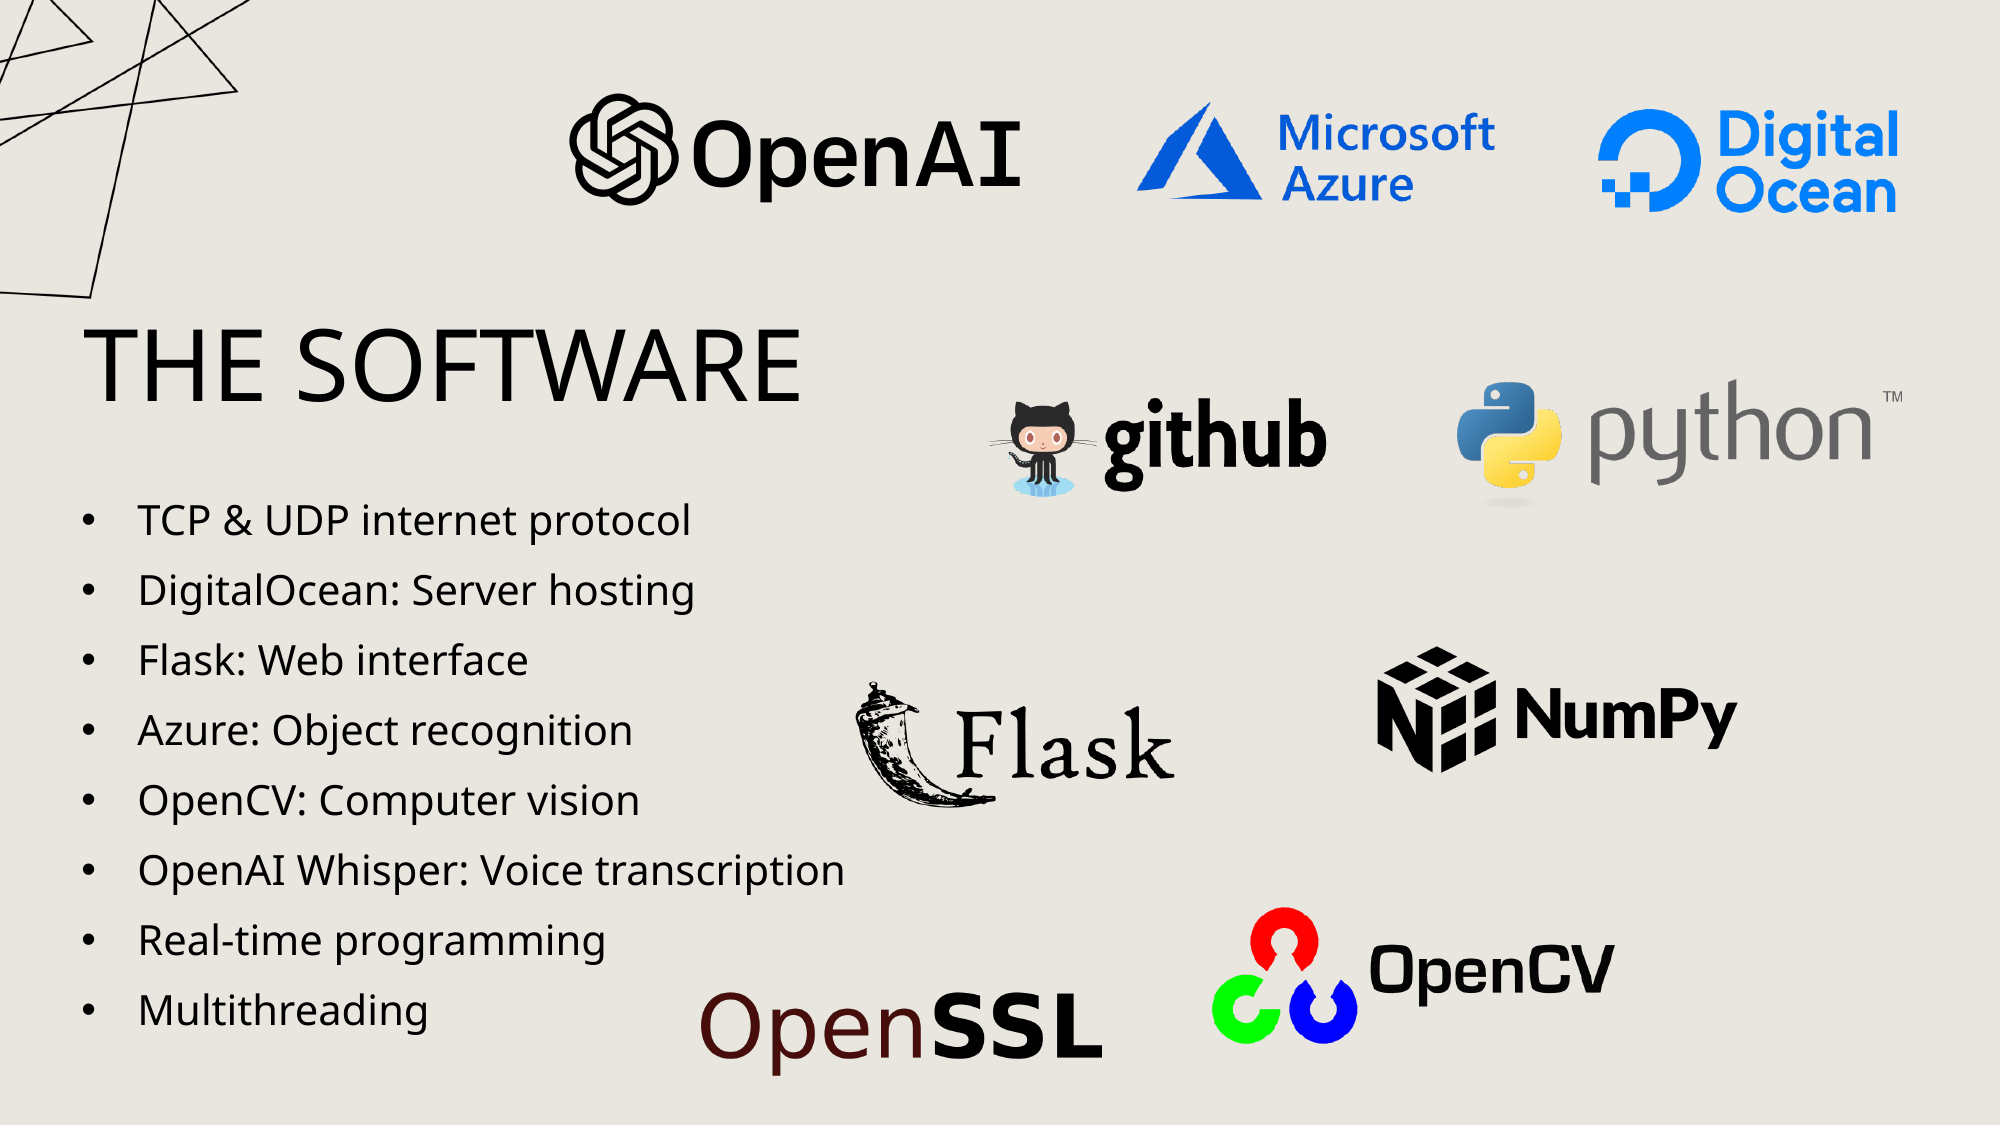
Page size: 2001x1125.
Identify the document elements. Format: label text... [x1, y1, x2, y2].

picture [569, 93, 1020, 206]
picture [1195, 866, 1631, 1084]
list TCP & UDP internet protocol DigitalOcean: Server hosting Flask: Web interface Azure: Object recognition OpenCV: Computer vision OpenAI Whisper: Voice transcription Real-time programming Multithreading [66, 491, 917, 1107]
picture [701, 992, 1102, 1076]
picture [979, 359, 1341, 540]
picture [0, 0, 274, 311]
picture [1351, 617, 1763, 815]
title The software [68, 250, 919, 489]
picture [1578, 75, 1920, 247]
picture [835, 651, 1197, 833]
picture [1457, 379, 1902, 510]
picture [1123, 55, 1507, 247]
